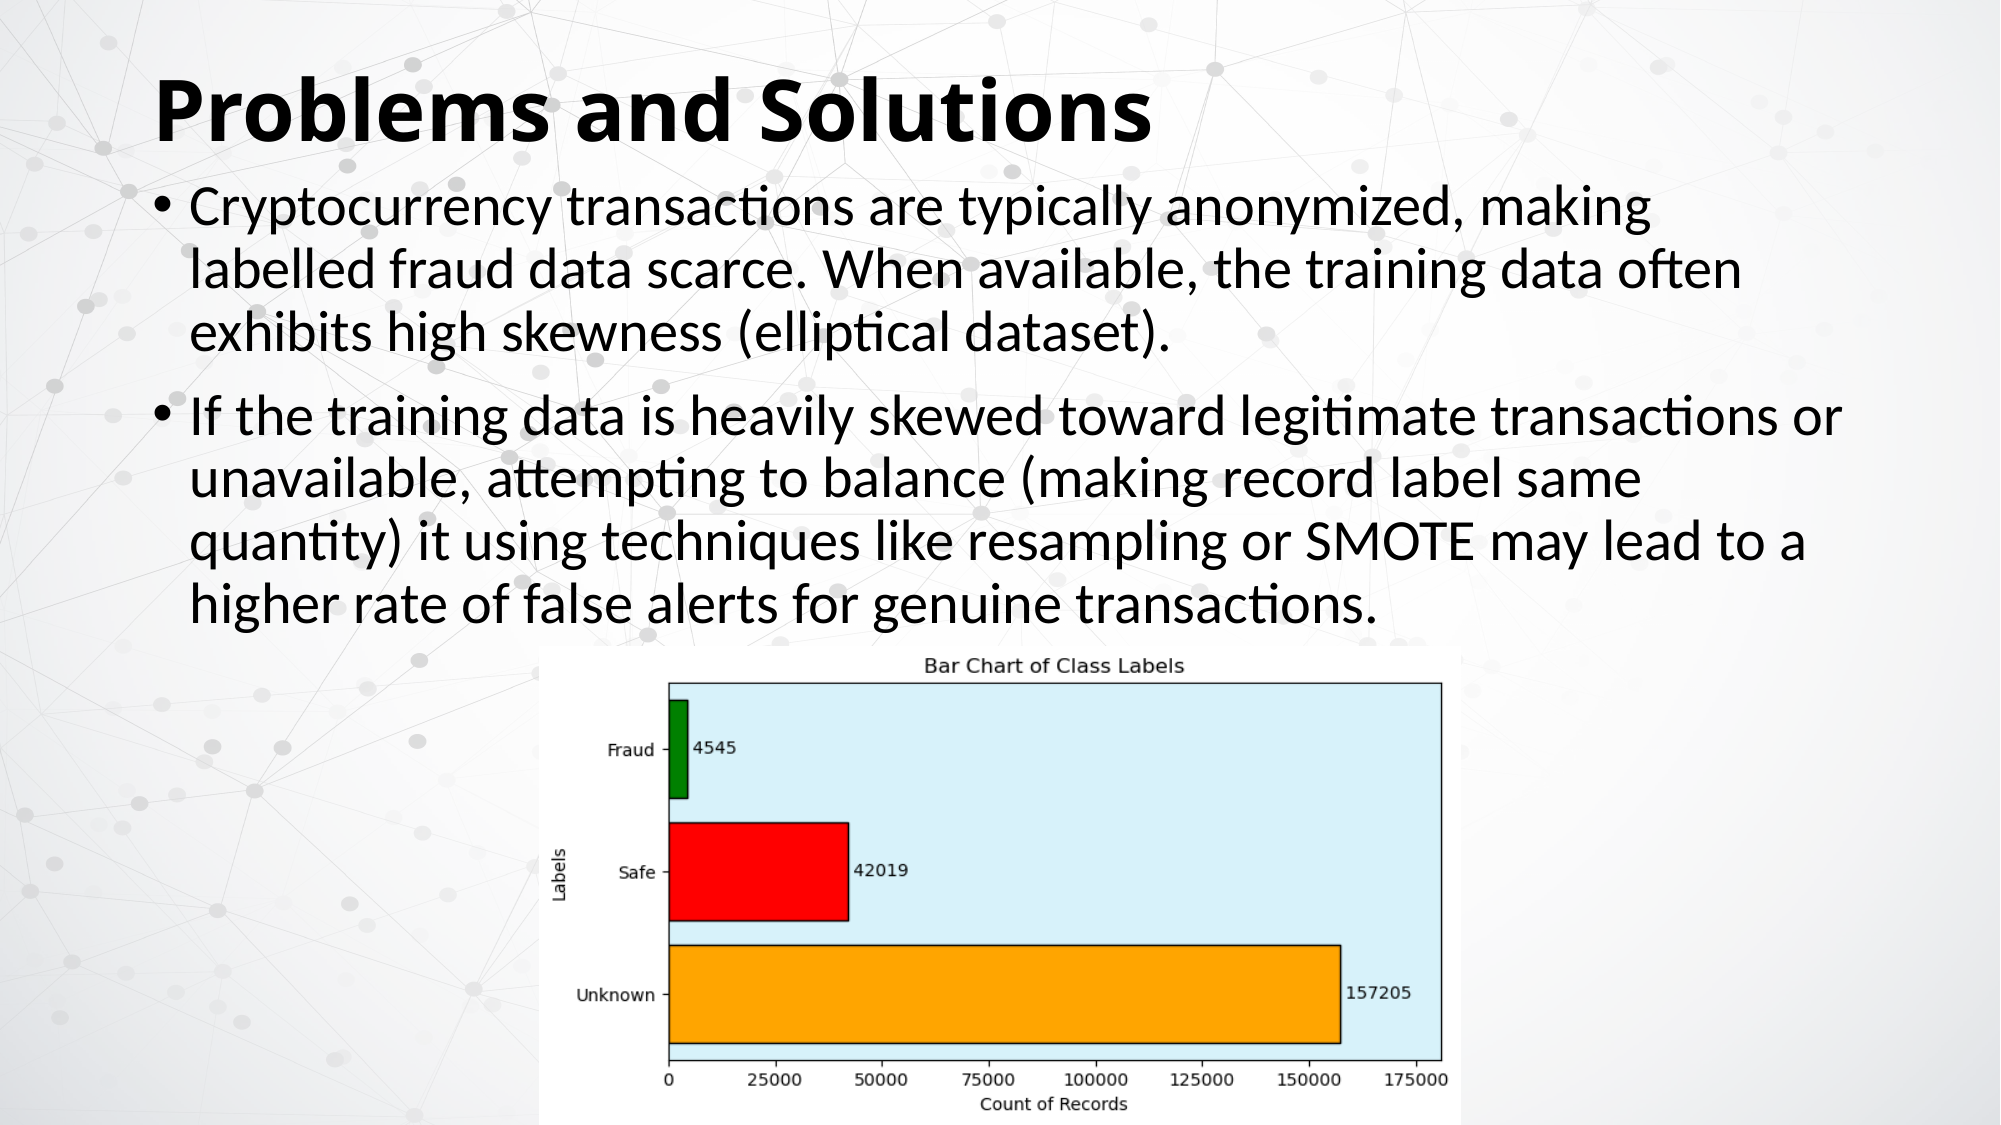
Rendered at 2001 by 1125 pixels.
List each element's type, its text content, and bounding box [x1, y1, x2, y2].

title Problems and Solutions [137, 59, 1863, 167]
picture [539, 646, 1461, 1125]
list Cryptocurrency transactions are typically anonymized, making labelled fraud data scarce. When available, the training data often exhibits high skewness (elliptical dataset). If the training data is heavily skewed toward legitimate transactions or unavailable, attempting to balance (making record label same quantity) it using techniques like resampling or SMOTE may lead to a higher rate of false alerts for genuine transactions. [137, 167, 1863, 1067]
